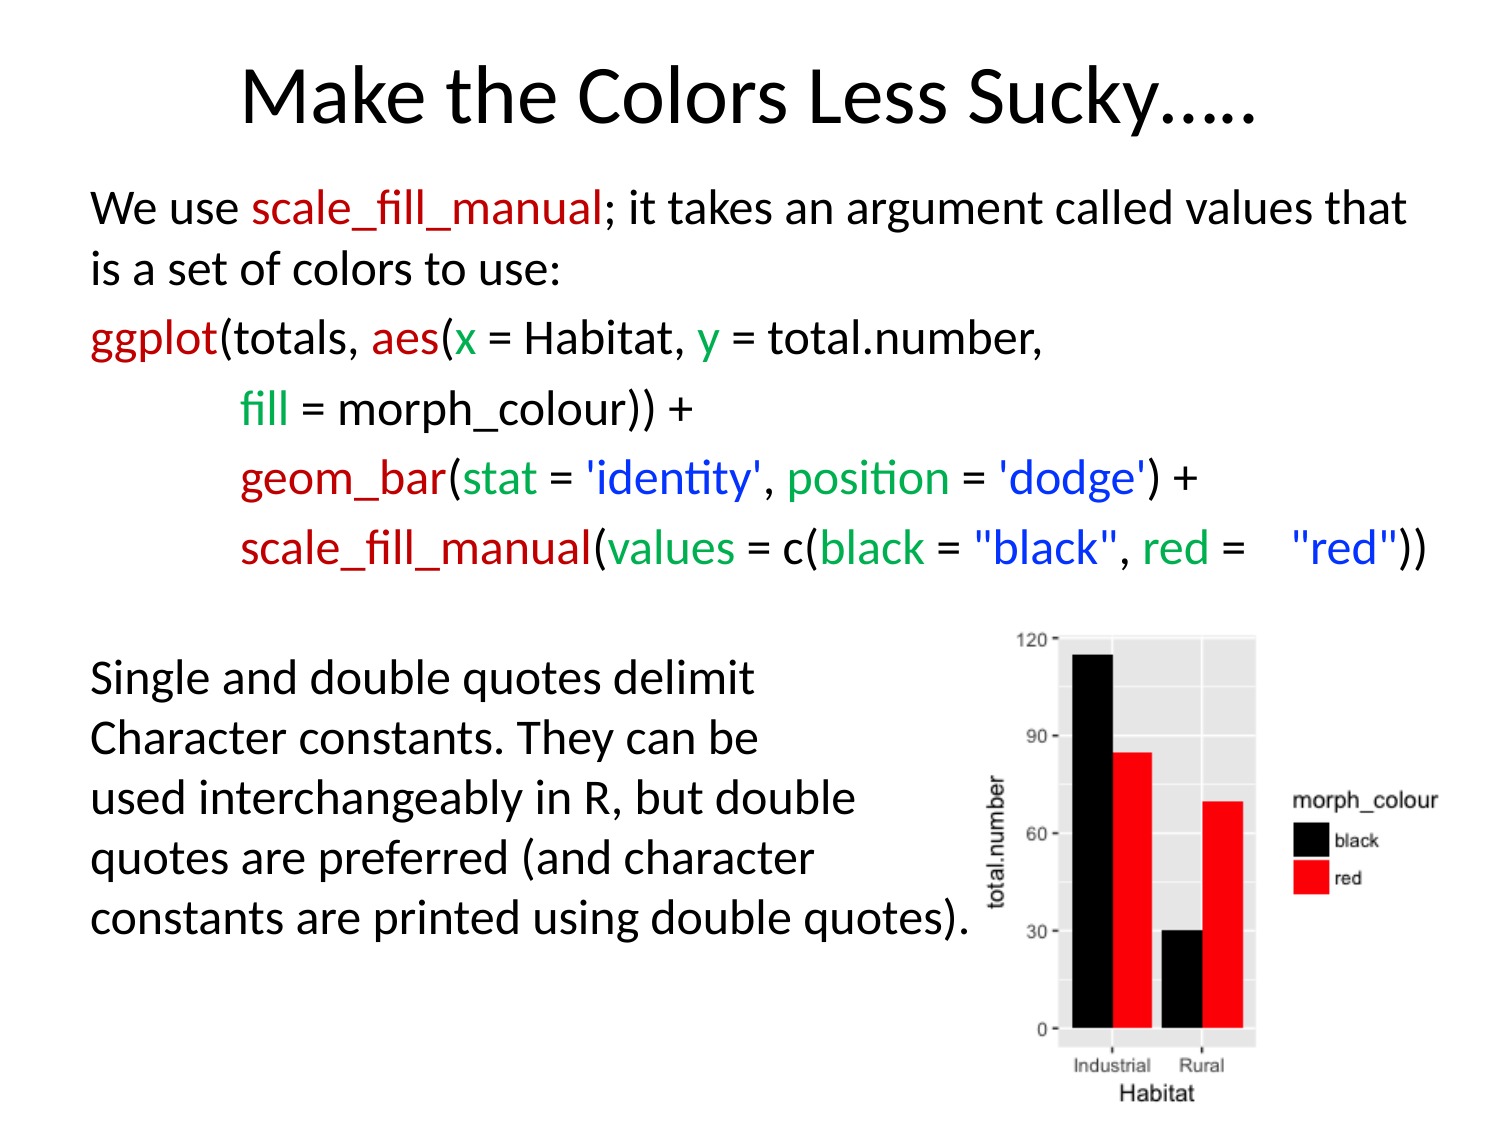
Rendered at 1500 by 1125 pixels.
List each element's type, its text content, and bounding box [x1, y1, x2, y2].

title Make the Colors Less Sucky….. [75, 12, 1425, 167]
picture [974, 624, 1463, 1113]
list We use scale_fill_manual; it takes an argument called values that is a set of colors to use: ggplot(totals, aes(x = Habitat, y = total.number, fill = morph_colour)) + geom_bar(stat = 'identity', position = 'dodge') + scale_fill_manual(values = c(black = "black", red = "red")) Single and double quotes delimit Character constants. They can be used interchangeably in R, but double quotes are preferred (and character constants are printed using double quotes). [75, 167, 1463, 1113]
